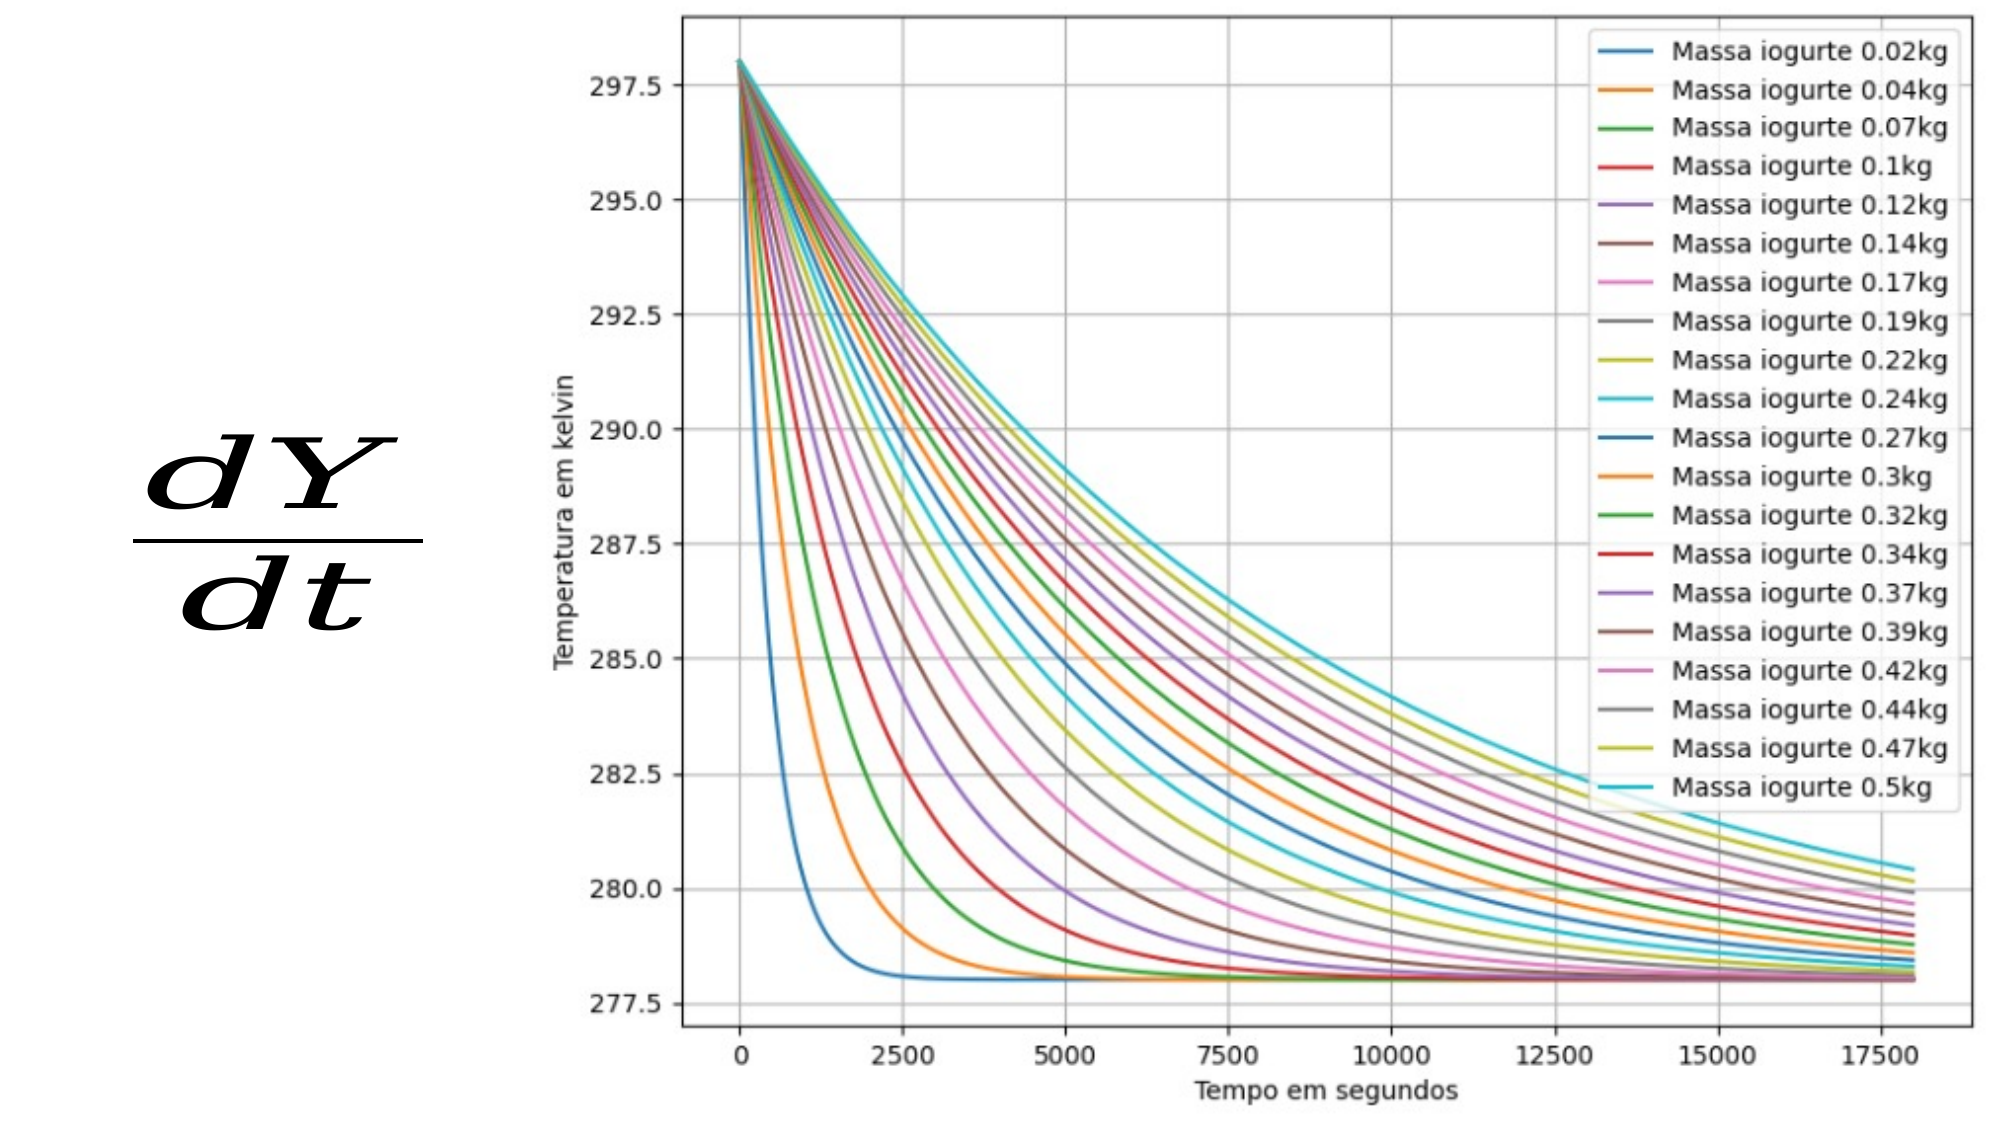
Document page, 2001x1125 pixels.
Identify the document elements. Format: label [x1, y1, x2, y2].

picture [528, 0, 2000, 1125]
